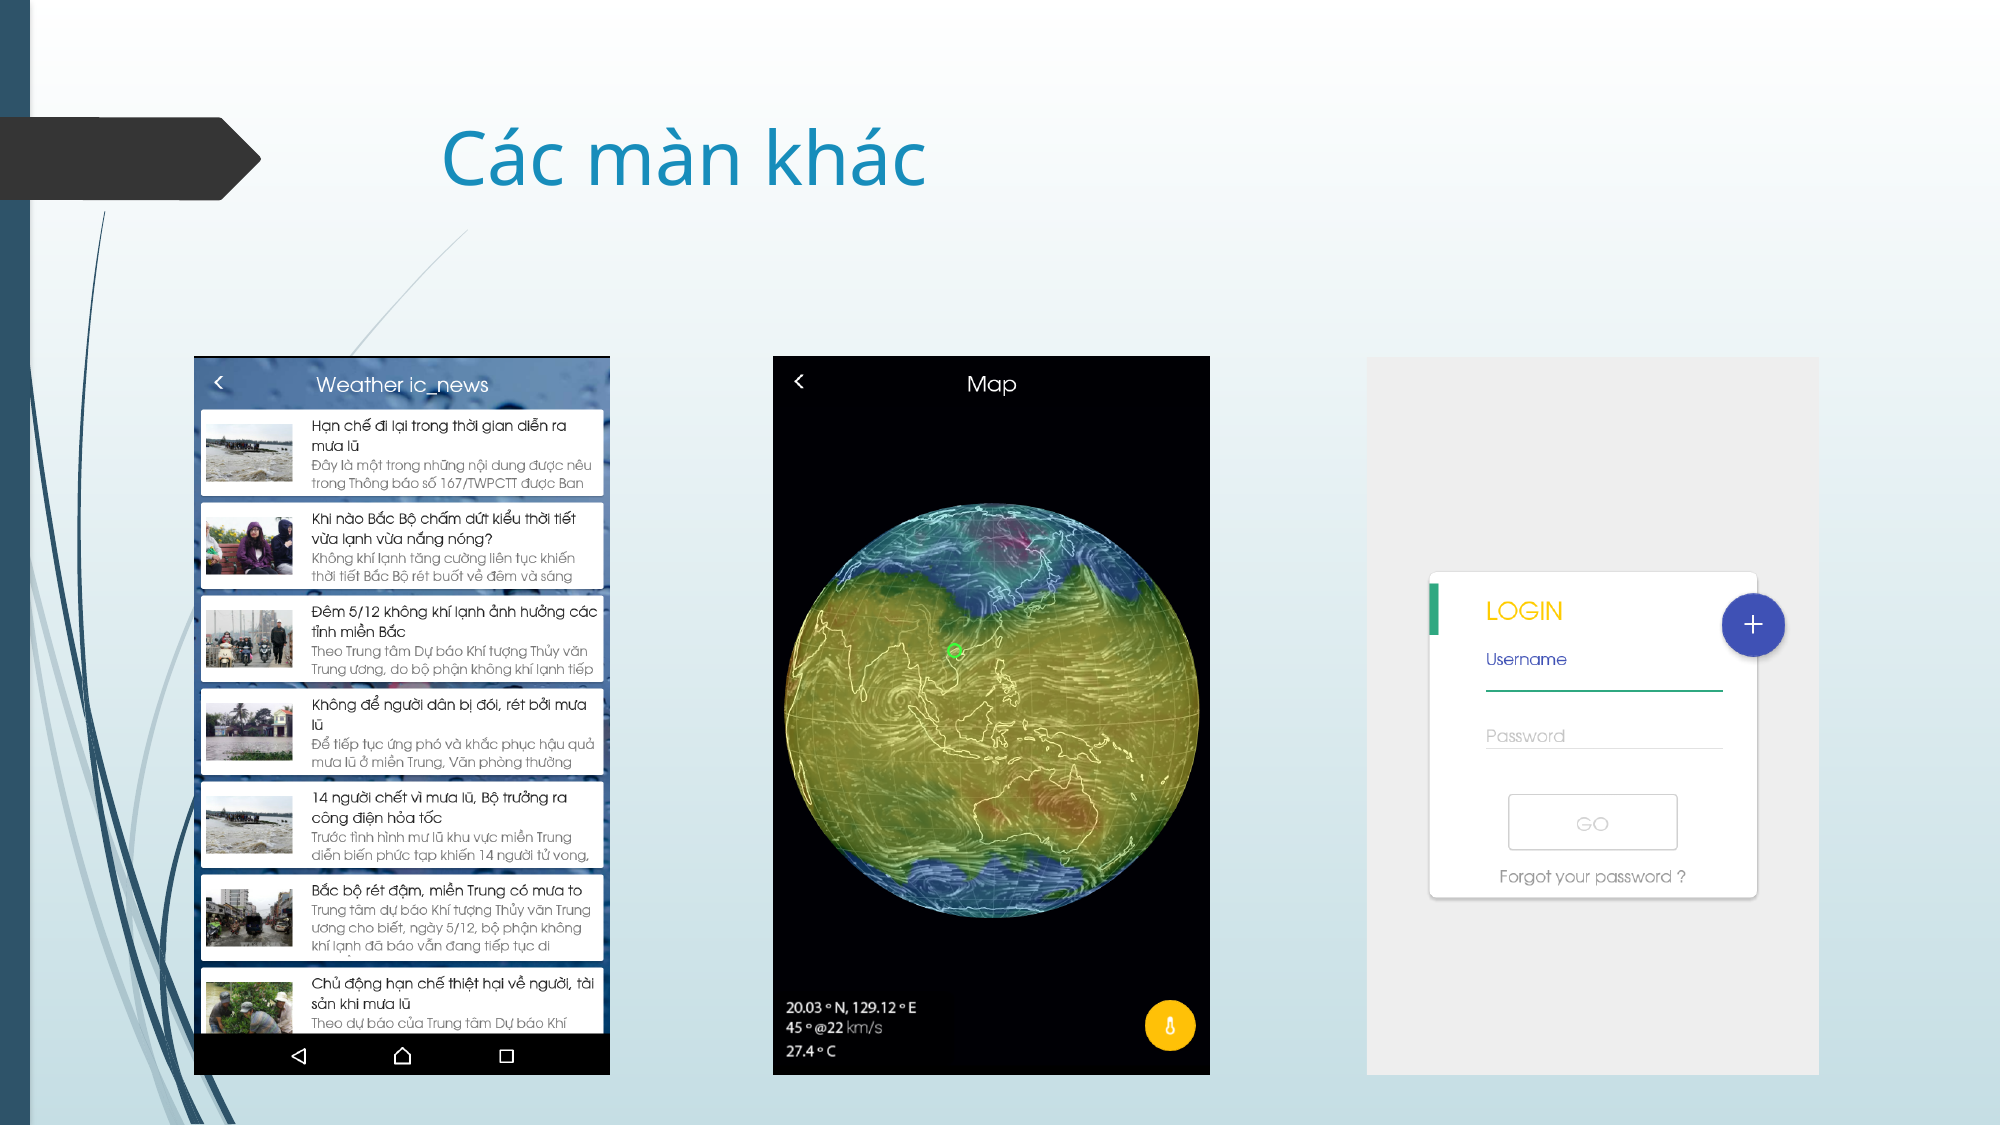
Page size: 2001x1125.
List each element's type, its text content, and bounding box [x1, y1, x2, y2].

title Các màn khác [425, 102, 1888, 229]
picture [773, 356, 1210, 1075]
picture [194, 356, 610, 1075]
picture [1366, 356, 1820, 1075]
